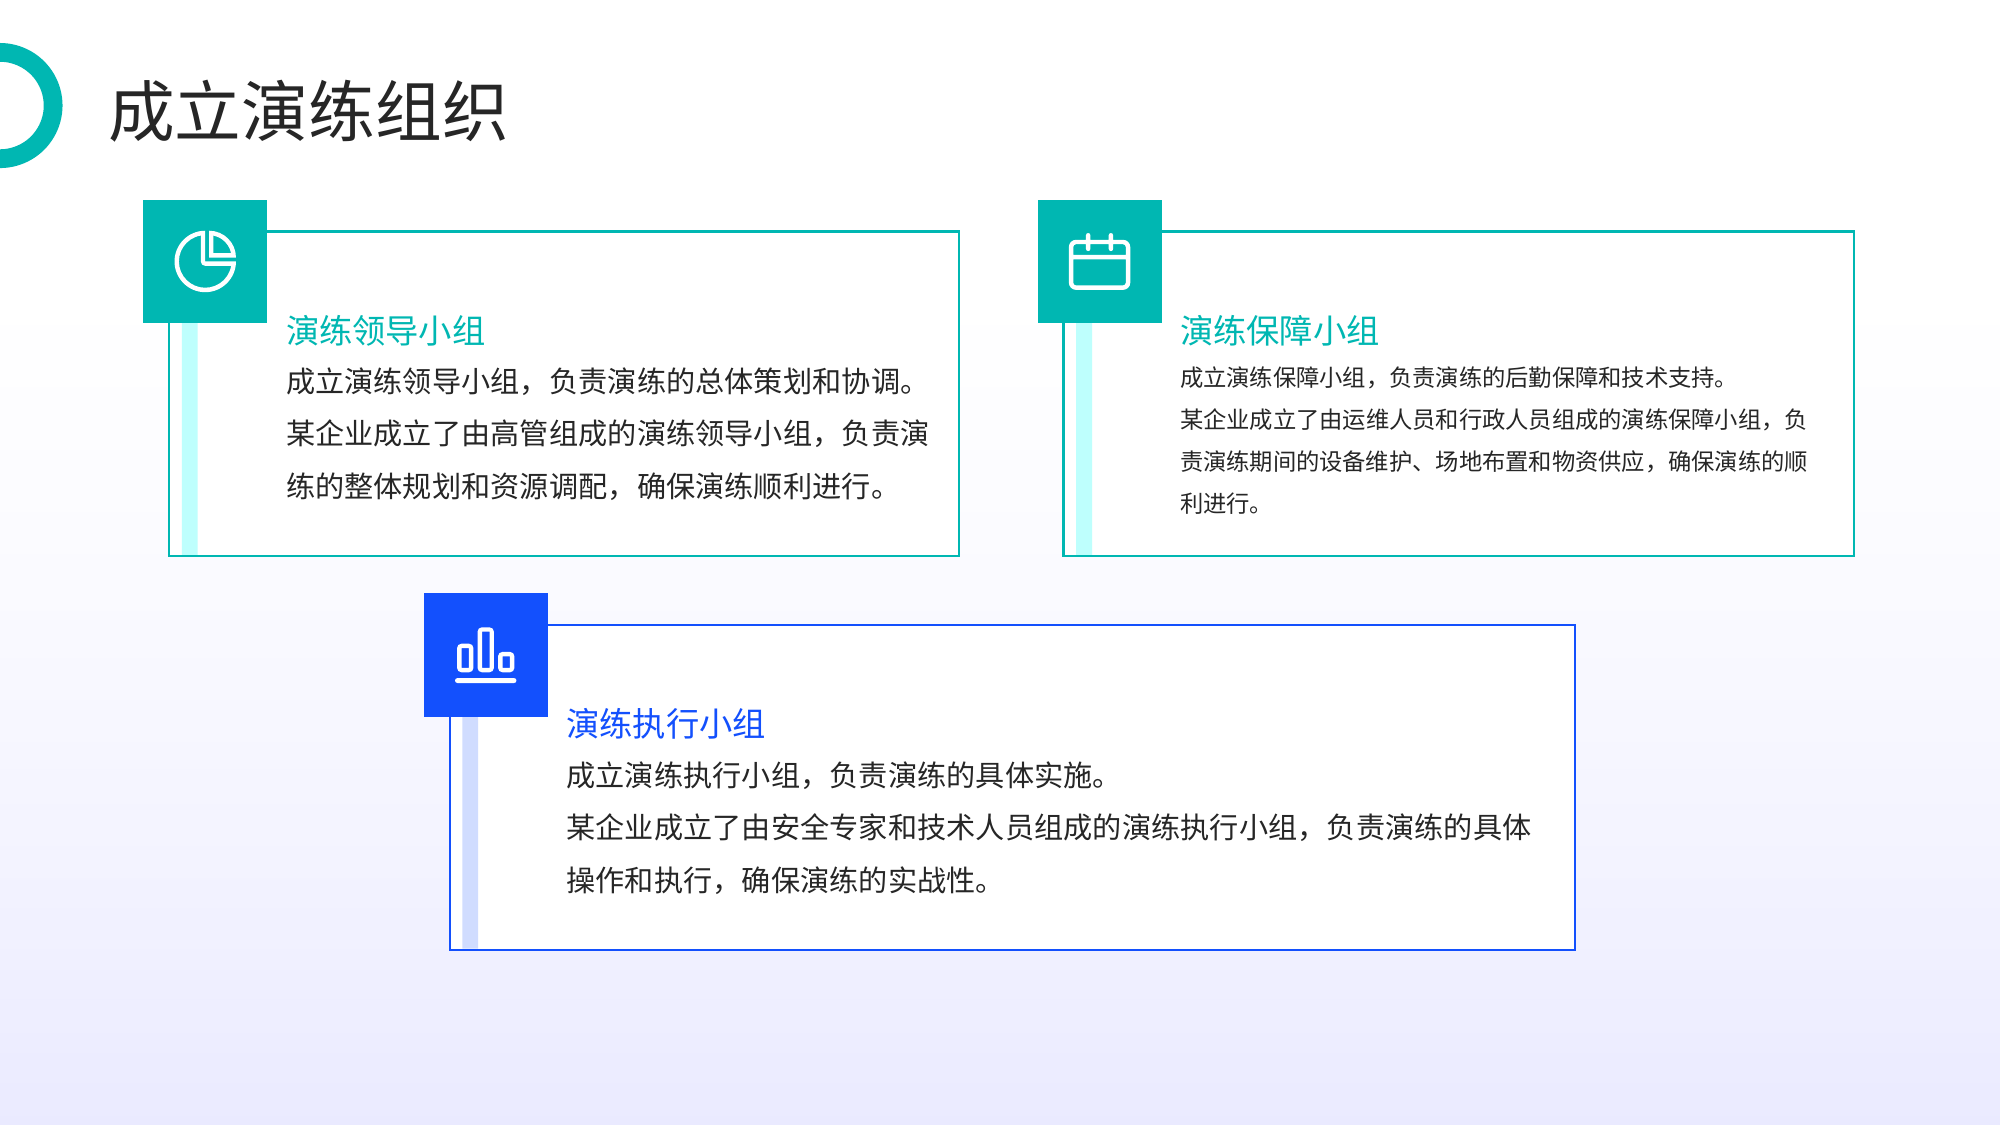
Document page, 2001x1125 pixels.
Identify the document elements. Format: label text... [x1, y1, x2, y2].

text_box [0, 52, 54, 159]
text_box [477, 627, 494, 673]
text_box [449, 625, 1576, 951]
text_box [1068, 233, 1131, 290]
text_box [181, 323, 198, 555]
text_box [1076, 323, 1093, 555]
text_box [169, 231, 960, 557]
text_box [462, 716, 479, 949]
text_box [1038, 200, 1161, 323]
text_box 成立演练执行小组，负责演练的具体实施。 某企业成立了由安全专家和技术人员组成的演练执行小组，负责演练的具体操作和执行，确保演练的实战性。 [566, 757, 1535, 940]
text_box 成立演练组织 [108, 70, 1890, 141]
text_box 演练执行小组 [566, 632, 1536, 744]
text_box [174, 230, 236, 293]
text_box [455, 678, 517, 684]
text_box [1063, 231, 1854, 557]
text_box 演练领导小组 [285, 238, 936, 350]
text_box 成立演练领导小组，负责演练的总体策划和协调。 某企业成立了由高管组成的演练领导小组，负责演练的整体规划和资源调配，确保演练顺利进行。 [285, 363, 936, 546]
text_box 演练保障小组 [1180, 238, 1830, 350]
text_box 成立演练保障小组，负责演练的后勤保障和技术支持。 某企业成立了由运维人员和行政人员组成的演练保障小组，负责演练期间的设备维护、场地布置和物资供应，确保演练的顺利进行。 [1180, 363, 1830, 546]
text_box [0, 0, 2000, 1125]
text_box [144, 200, 267, 323]
text_box [424, 594, 547, 716]
text_box [498, 651, 515, 673]
text_box [457, 643, 474, 673]
